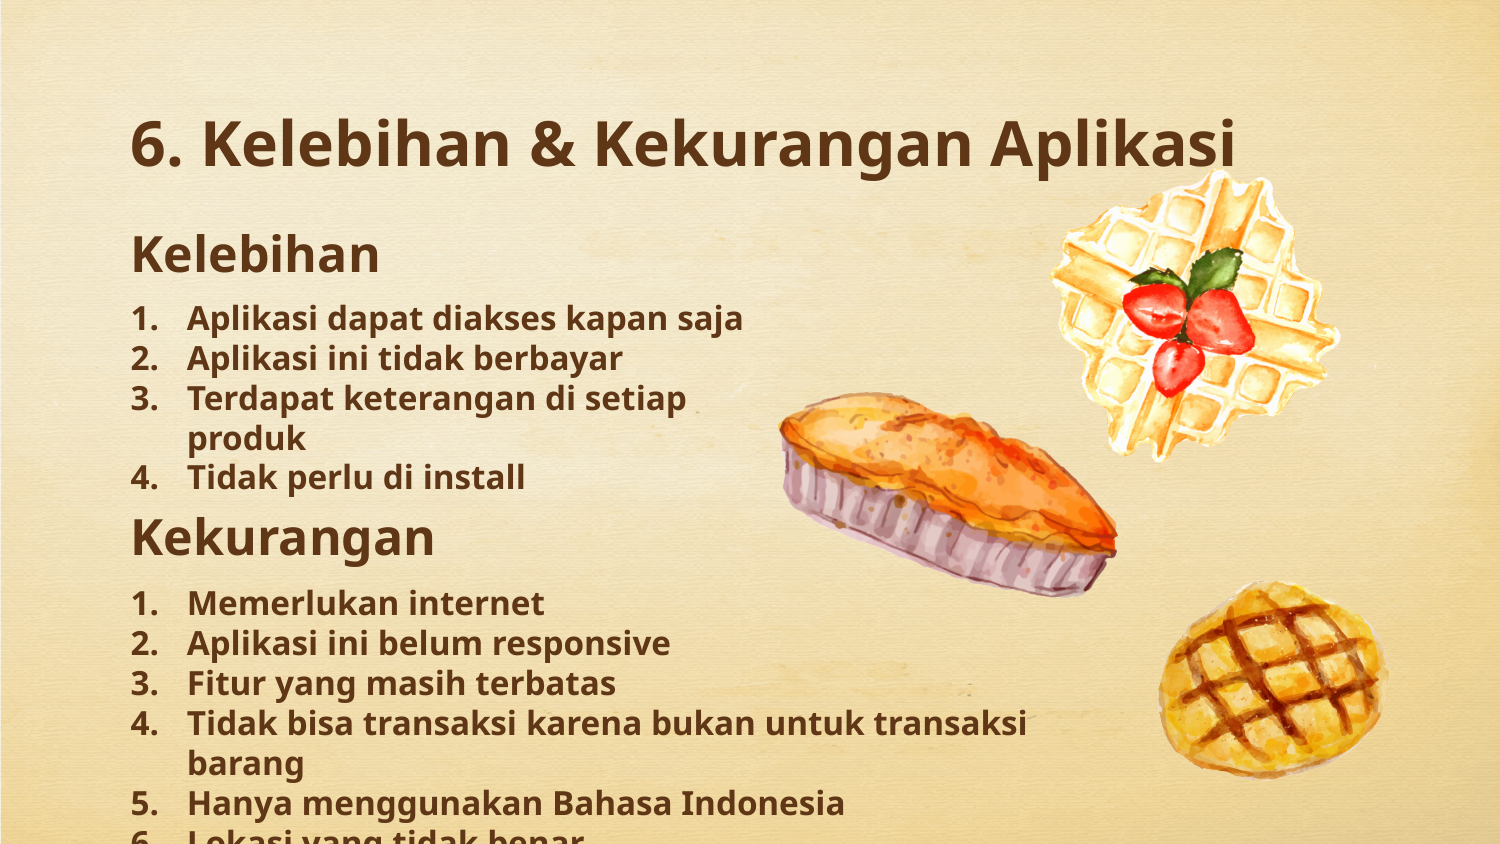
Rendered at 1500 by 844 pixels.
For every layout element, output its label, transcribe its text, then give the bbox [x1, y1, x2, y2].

subtitle Memerlukan internet Aplikasi ini belum responsive Fitur yang masih terbatas Tidak bisa transaksi karena bukan untuk transaksi barang Hanya menggunakan Bahasa Indonesia Lokasi yang tidak benar [115, 567, 1066, 836]
title Kelebihan [115, 207, 734, 274]
subtitle Aplikasi dapat diakses kapan saja Aplikasi ini tidak berbayar Terdapat keterangan di setiap produk Tidak perlu di install [115, 281, 792, 475]
title 6. Kelebihan & Kekurangan Aplikasi [115, 88, 1383, 167]
title Kekurangan [115, 490, 734, 557]
picture [0, 0, 1500, 844]
